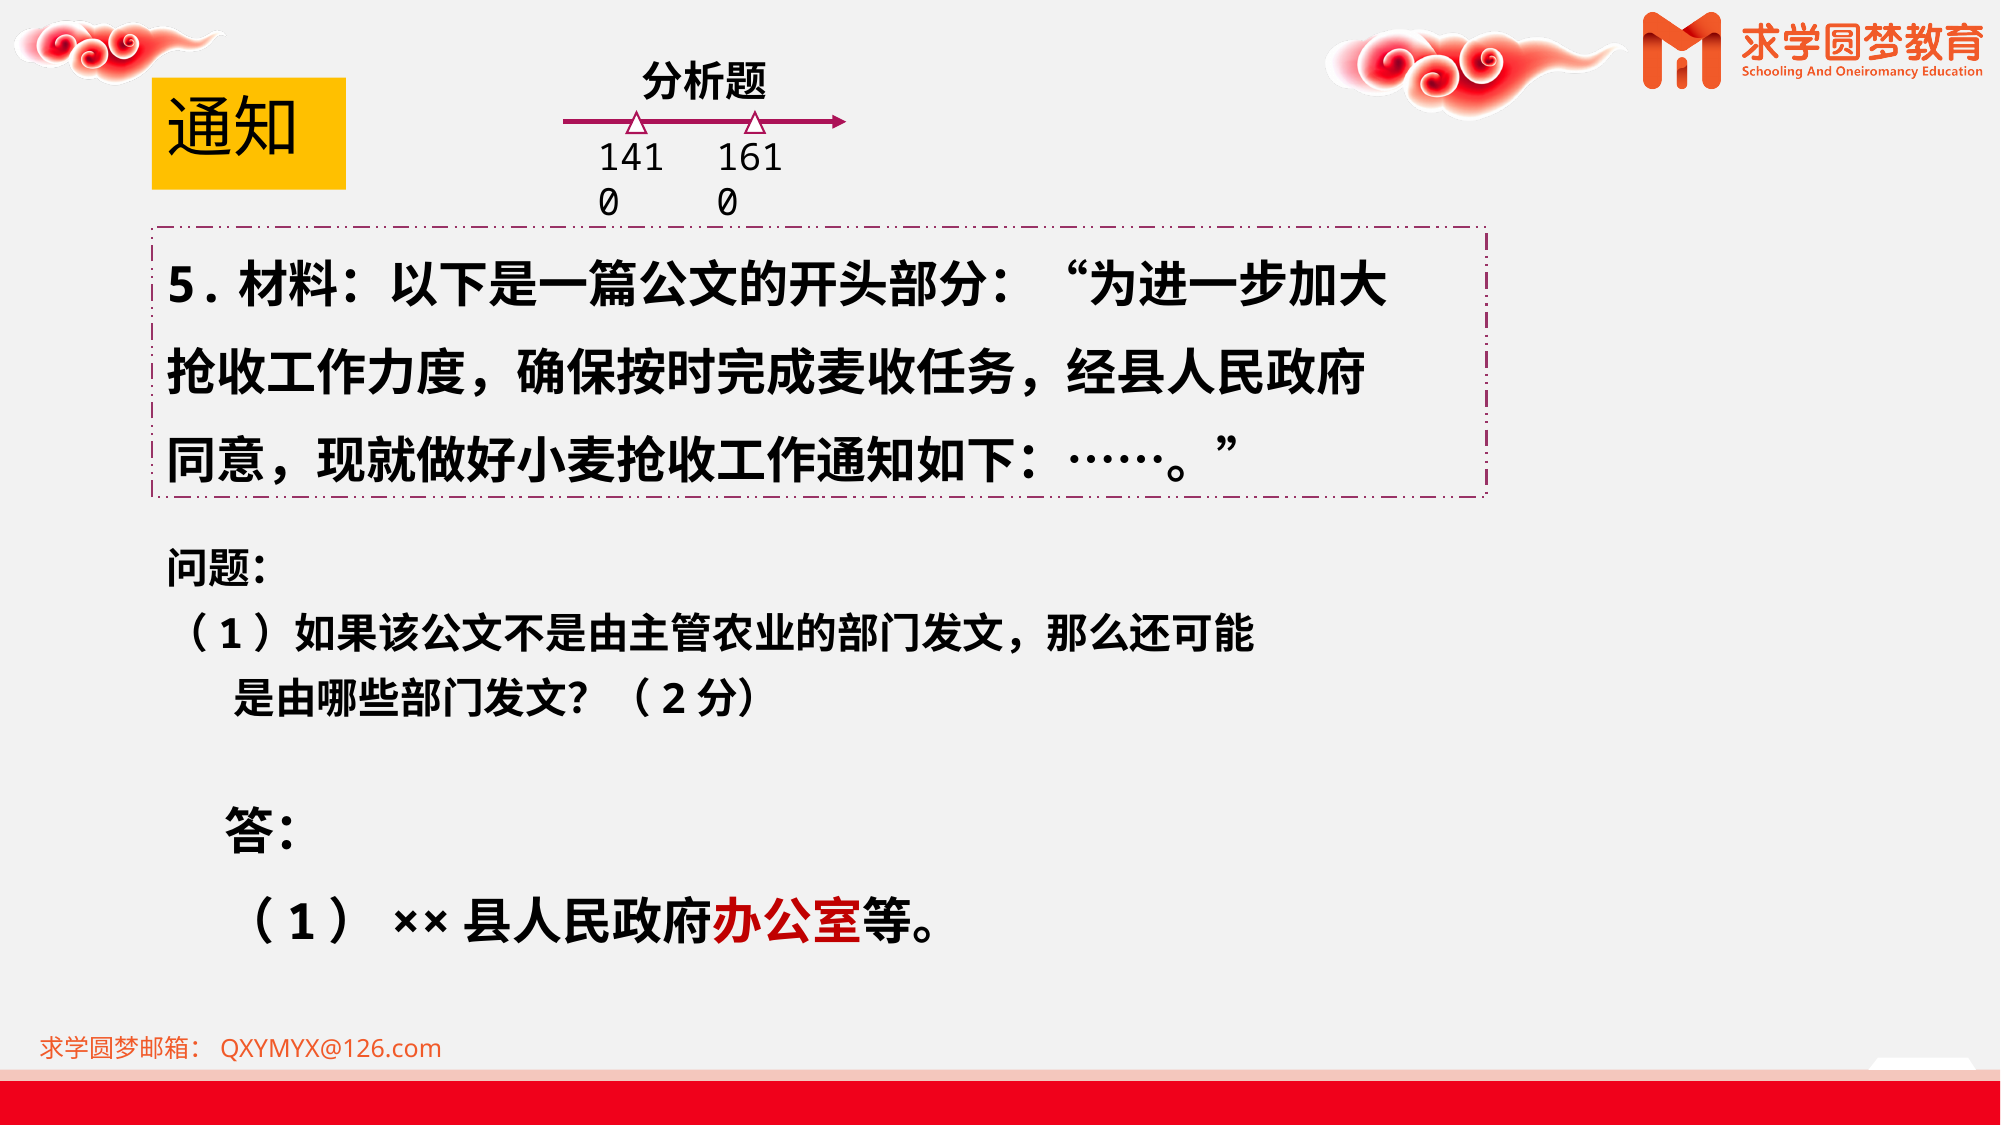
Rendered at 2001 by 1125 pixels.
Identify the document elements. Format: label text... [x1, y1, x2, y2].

picture [0, 0, 248, 95]
picture [1304, 0, 2000, 134]
title 通知 [151, 77, 346, 190]
text_box 答： （1）××县人民政府办公室等。 [210, 761, 1147, 957]
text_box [562, 47, 847, 187]
text_box 问题： （1）如果该公文不是由主管农业的部门发文，那么还可能 是由哪些部门发文？（2分） [151, 518, 1320, 729]
list 5.材料：以下是一篇公文的开头部分：“为进一步加大 抢收工作力度，确保按时完成麦收任务，经县人民政府 同意，现就做好小麦抢收工作通知如下：……。” [151, 227, 1487, 498]
